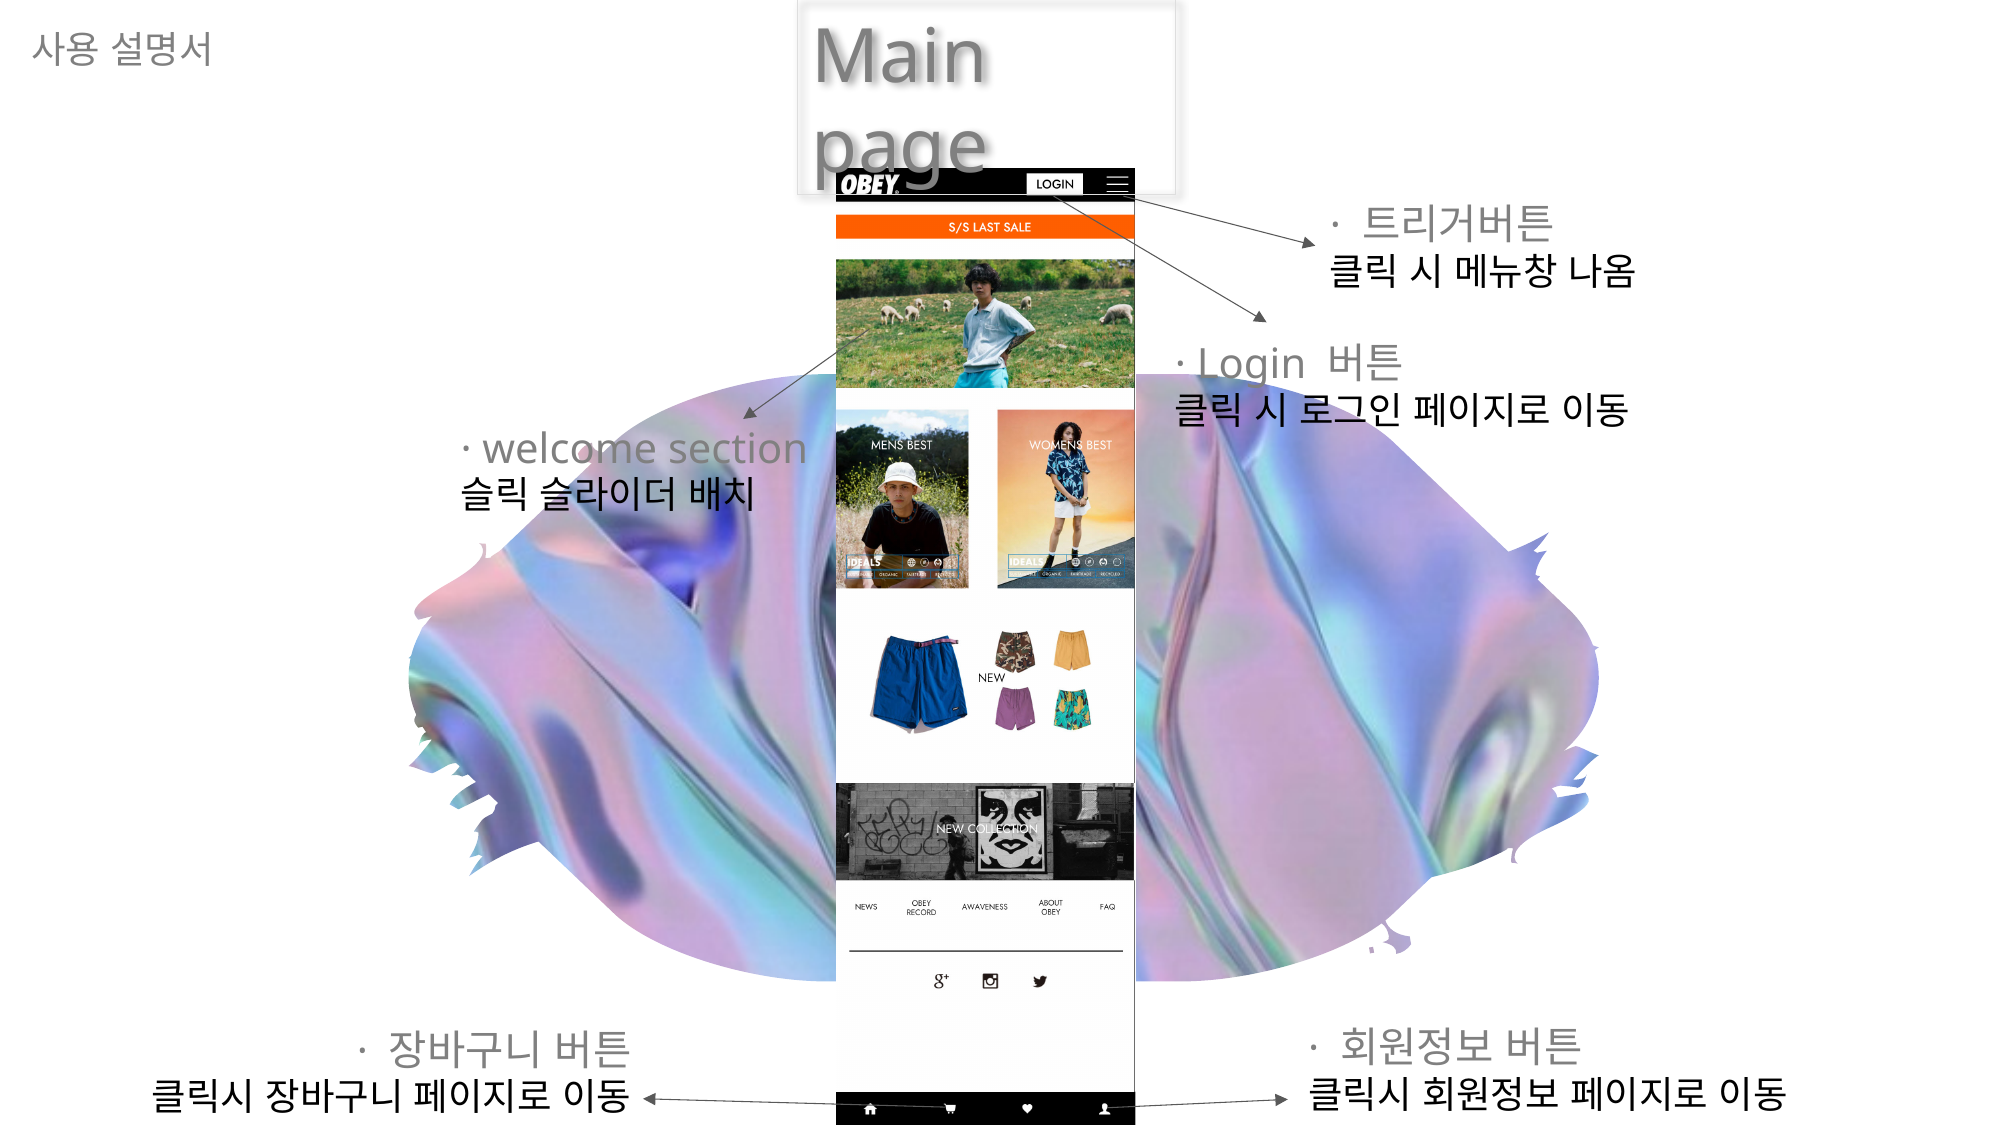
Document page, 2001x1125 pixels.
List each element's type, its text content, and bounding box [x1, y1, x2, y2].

text_box Main page [797, 0, 1176, 82]
text_box · 장바구니 버튼 클릭시 장바구니 페이지로 이동 [0, 1015, 647, 1125]
text_box · 회원정보 버튼 클릭시 회원정보 페이지로 이동 [1308, 1013, 1982, 1124]
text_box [1108, 1099, 1288, 1108]
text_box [1053, 196, 1267, 323]
text_box 사용 설명서 [16, 19, 436, 79]
text_box · 트리거버튼 클릭 시 메뉴창 나옴 [1315, 190, 1883, 301]
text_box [1267, 196, 1316, 247]
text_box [743, 329, 869, 419]
picture [408, 82, 1599, 1125]
picture [1369, 946, 1375, 954]
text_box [642, 1098, 946, 1108]
text_box · welcome section 슬릭 슬라이더 배치 [445, 414, 699, 524]
text_box · Login 버튼 클릭 시 로그인 페이지로 이동 [1308, 329, 1849, 440]
